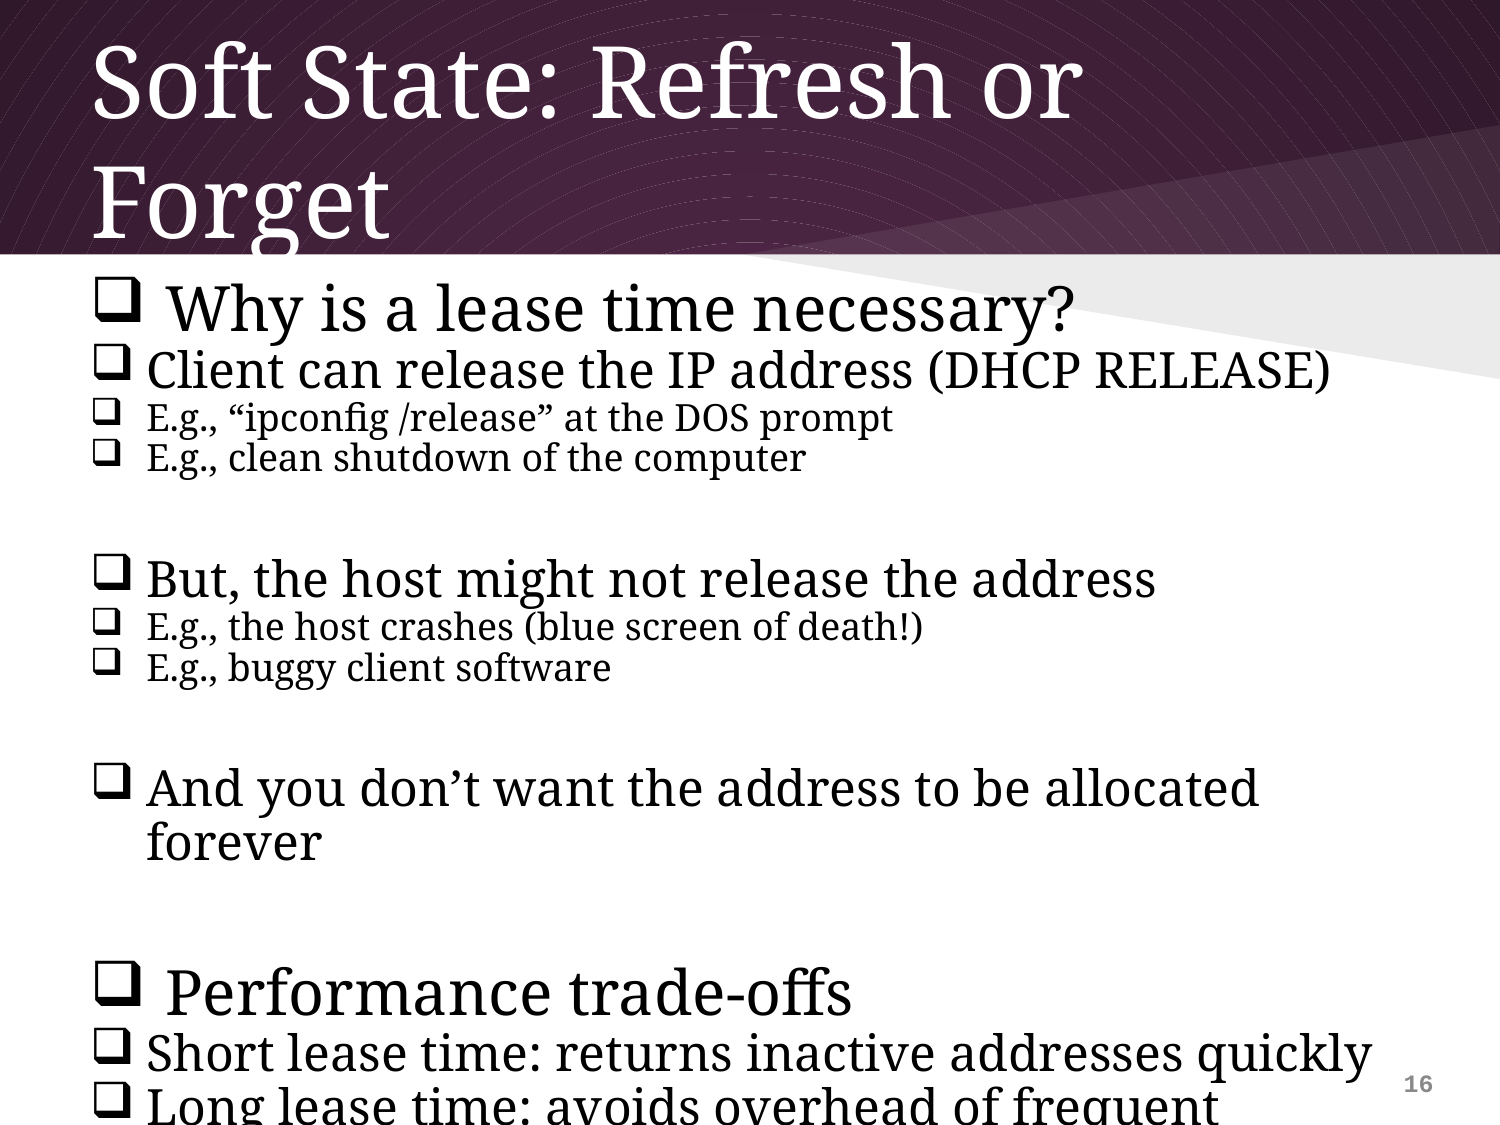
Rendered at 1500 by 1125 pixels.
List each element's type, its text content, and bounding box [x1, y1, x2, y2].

list Why is a lease time necessary? Client can release the IP address (DHCP RELEASE) E.g., “ipconfig /release” at the DOS prompt E.g., clean shutdown of the computer But, the host might not release the address E.g., the host crashes (blue screen of death!) E.g., buggy client software And you don’t want the address to be allocated forever Performance trade-offs Short lease time: returns inactive addresses quickly Long lease time: avoids overhead of frequent renewals [75, 262, 1425, 1078]
slide_number 15 [1389, 1060, 1500, 1106]
title Soft State: Refresh or Forget [75, 45, 1425, 233]
